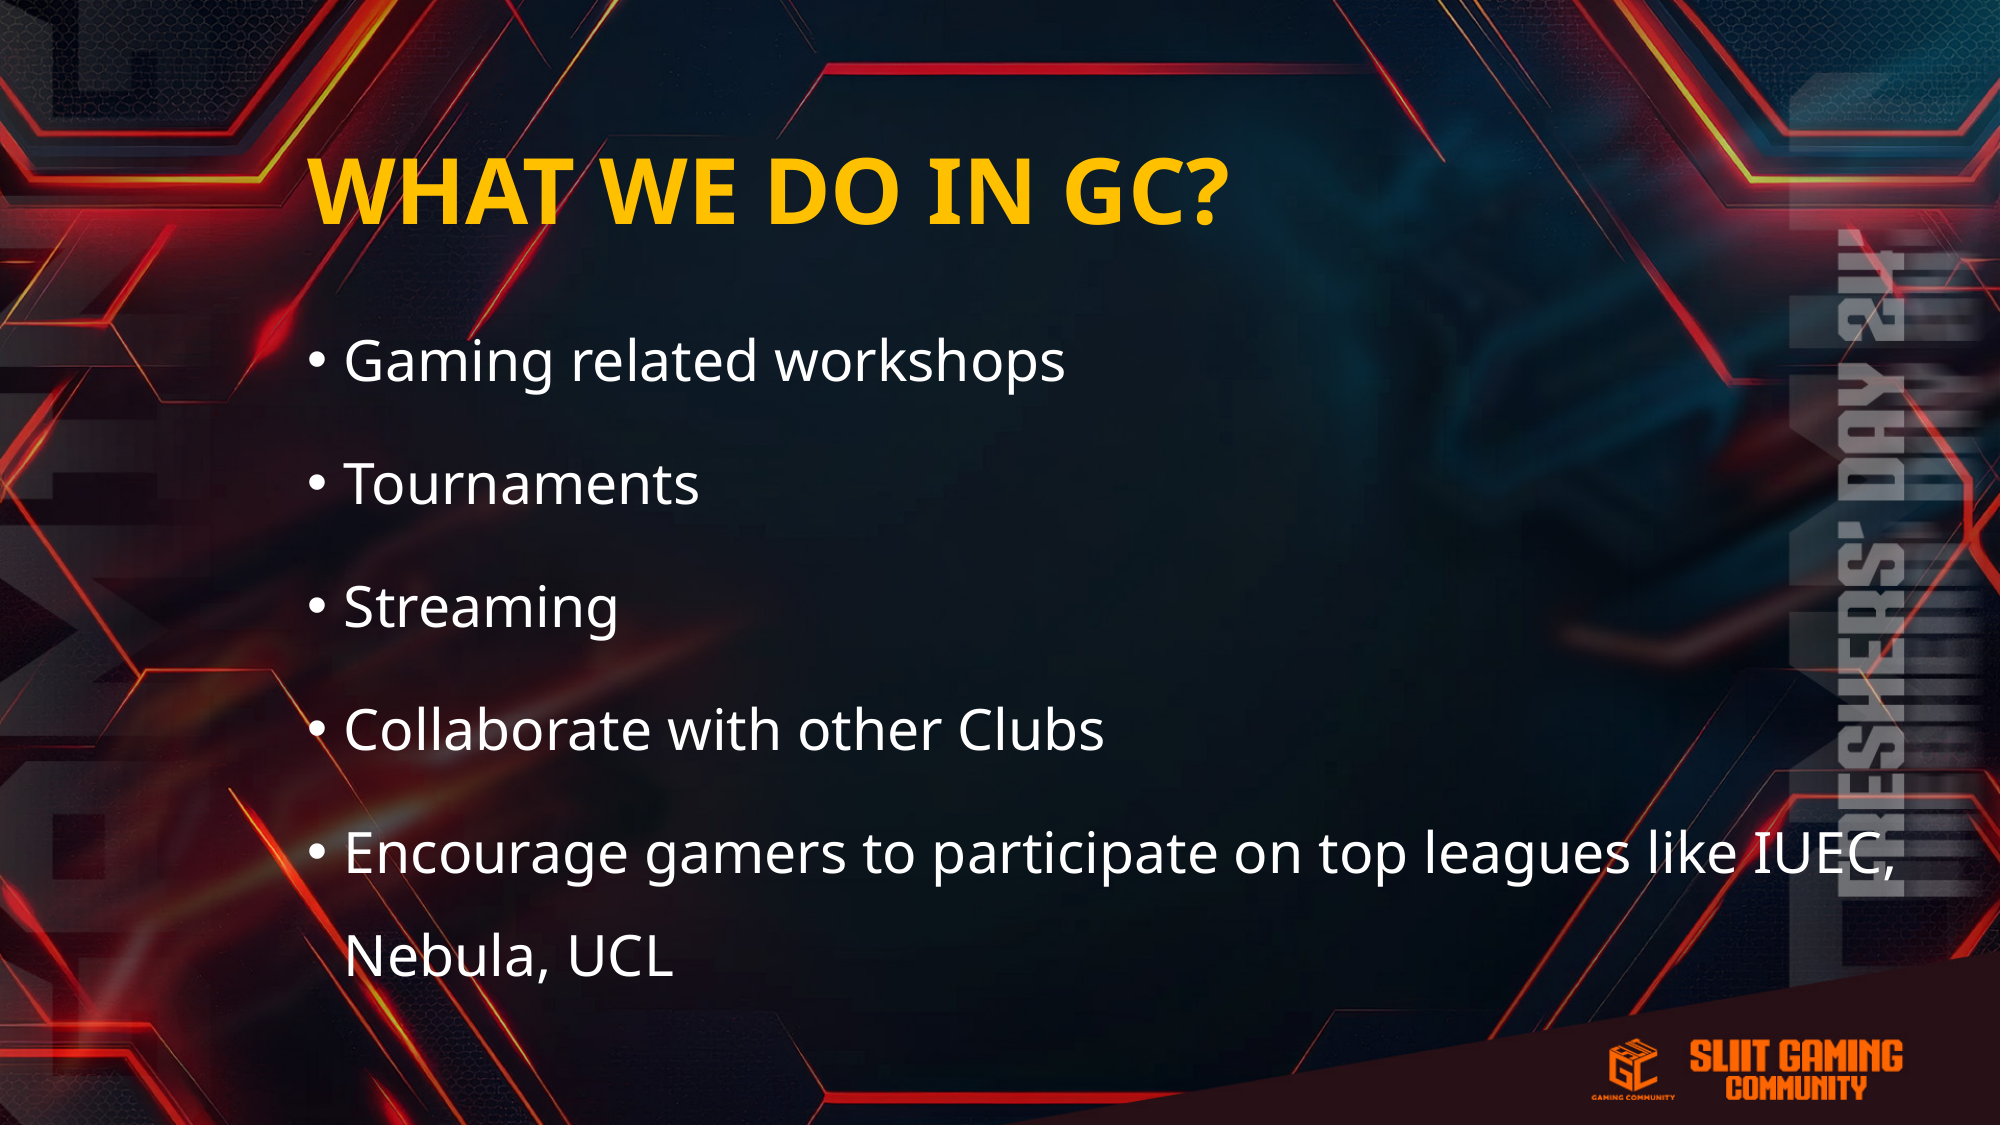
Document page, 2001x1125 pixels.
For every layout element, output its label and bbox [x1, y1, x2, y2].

list [0, 0, 2000, 1125]
